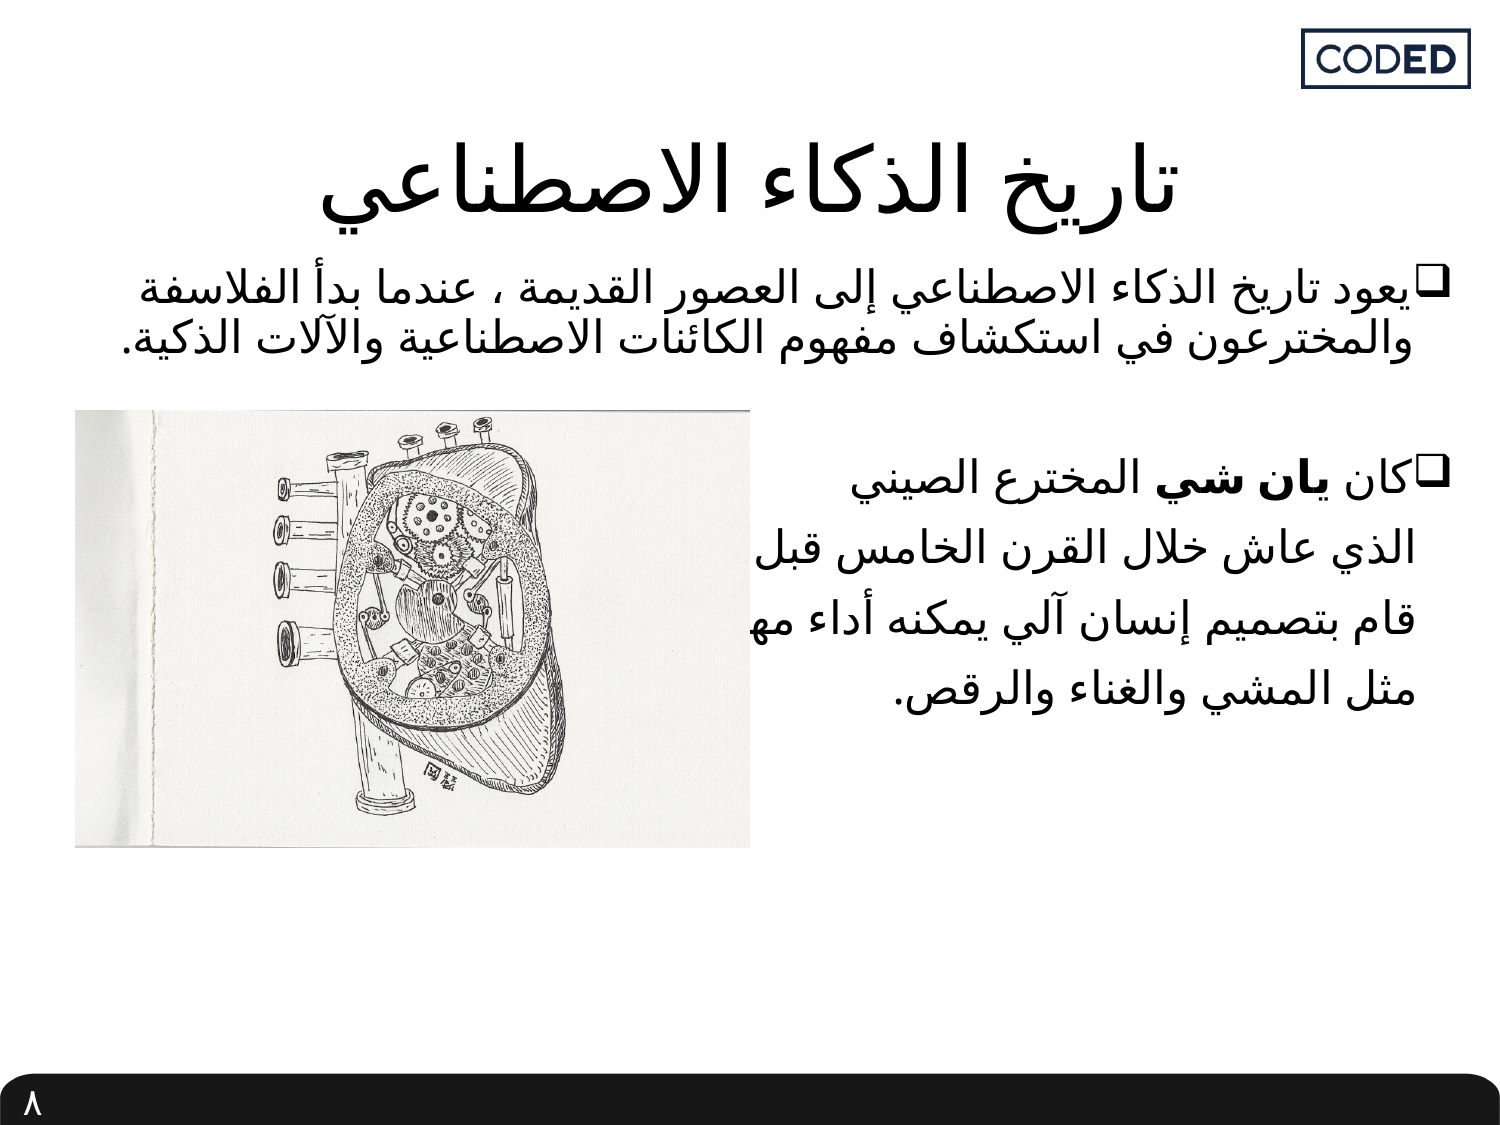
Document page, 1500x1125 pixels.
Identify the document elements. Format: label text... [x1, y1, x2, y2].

picture [0, 353, 1500, 1125]
picture [1301, 28, 1471, 89]
text_box يعود تاريخ الذكاء الاصطناعي إلى العصور القديمة ، عندما بدأ الفلاسفة والمخترعون في استكشاف مفهوم الكائنات الاصطناعية والآلات الذكية. كان يان شي المخترع الصيني الذي عاش خلال القرن الخامس قبل الميلاد. قام بتصميم إنسان آلي يمكنه أداء مهام مختلفة مثل المشي والغناء والرقص. [31, 256, 1469, 353]
text_box تاريخ الذكاء الاصطناعي [74, 125, 1425, 256]
